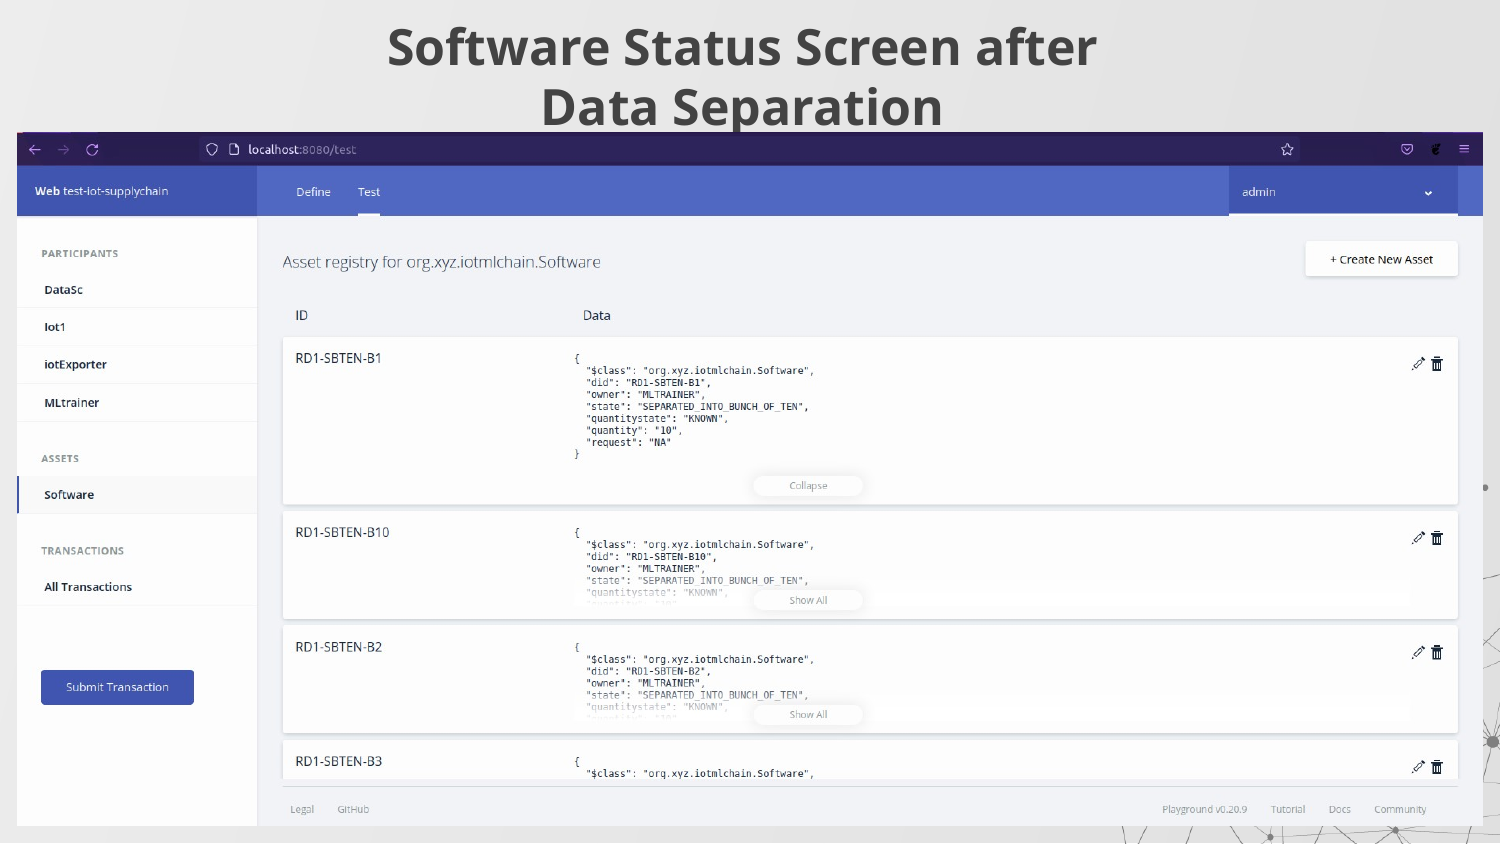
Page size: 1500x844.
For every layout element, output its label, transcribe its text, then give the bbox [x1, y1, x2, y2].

picture [0, 0, 1500, 844]
title Software Status Screen after Data Separation [315, 0, 1171, 131]
